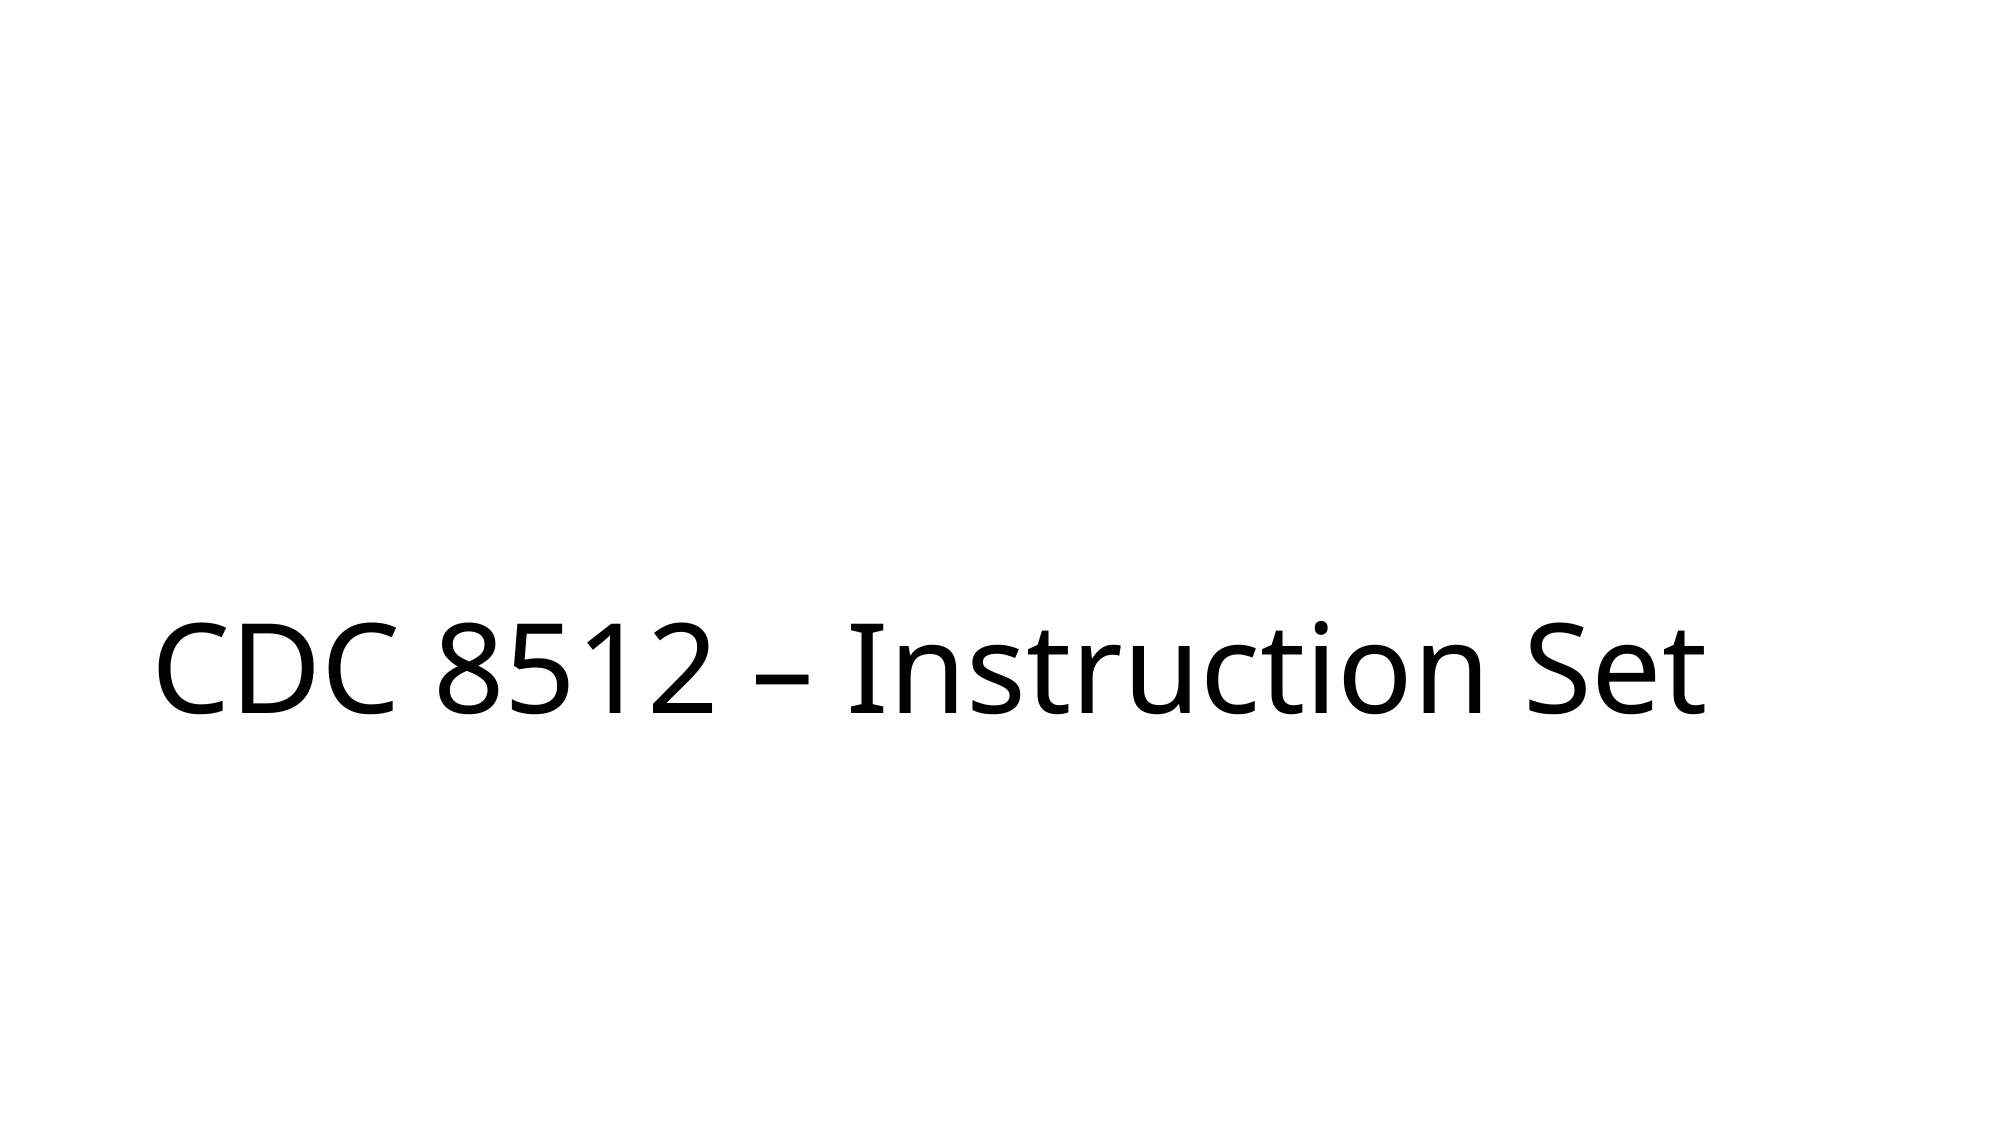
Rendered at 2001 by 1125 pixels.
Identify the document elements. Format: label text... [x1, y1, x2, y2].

title CDC 8512 – Instruction Set [136, 280, 1862, 749]
